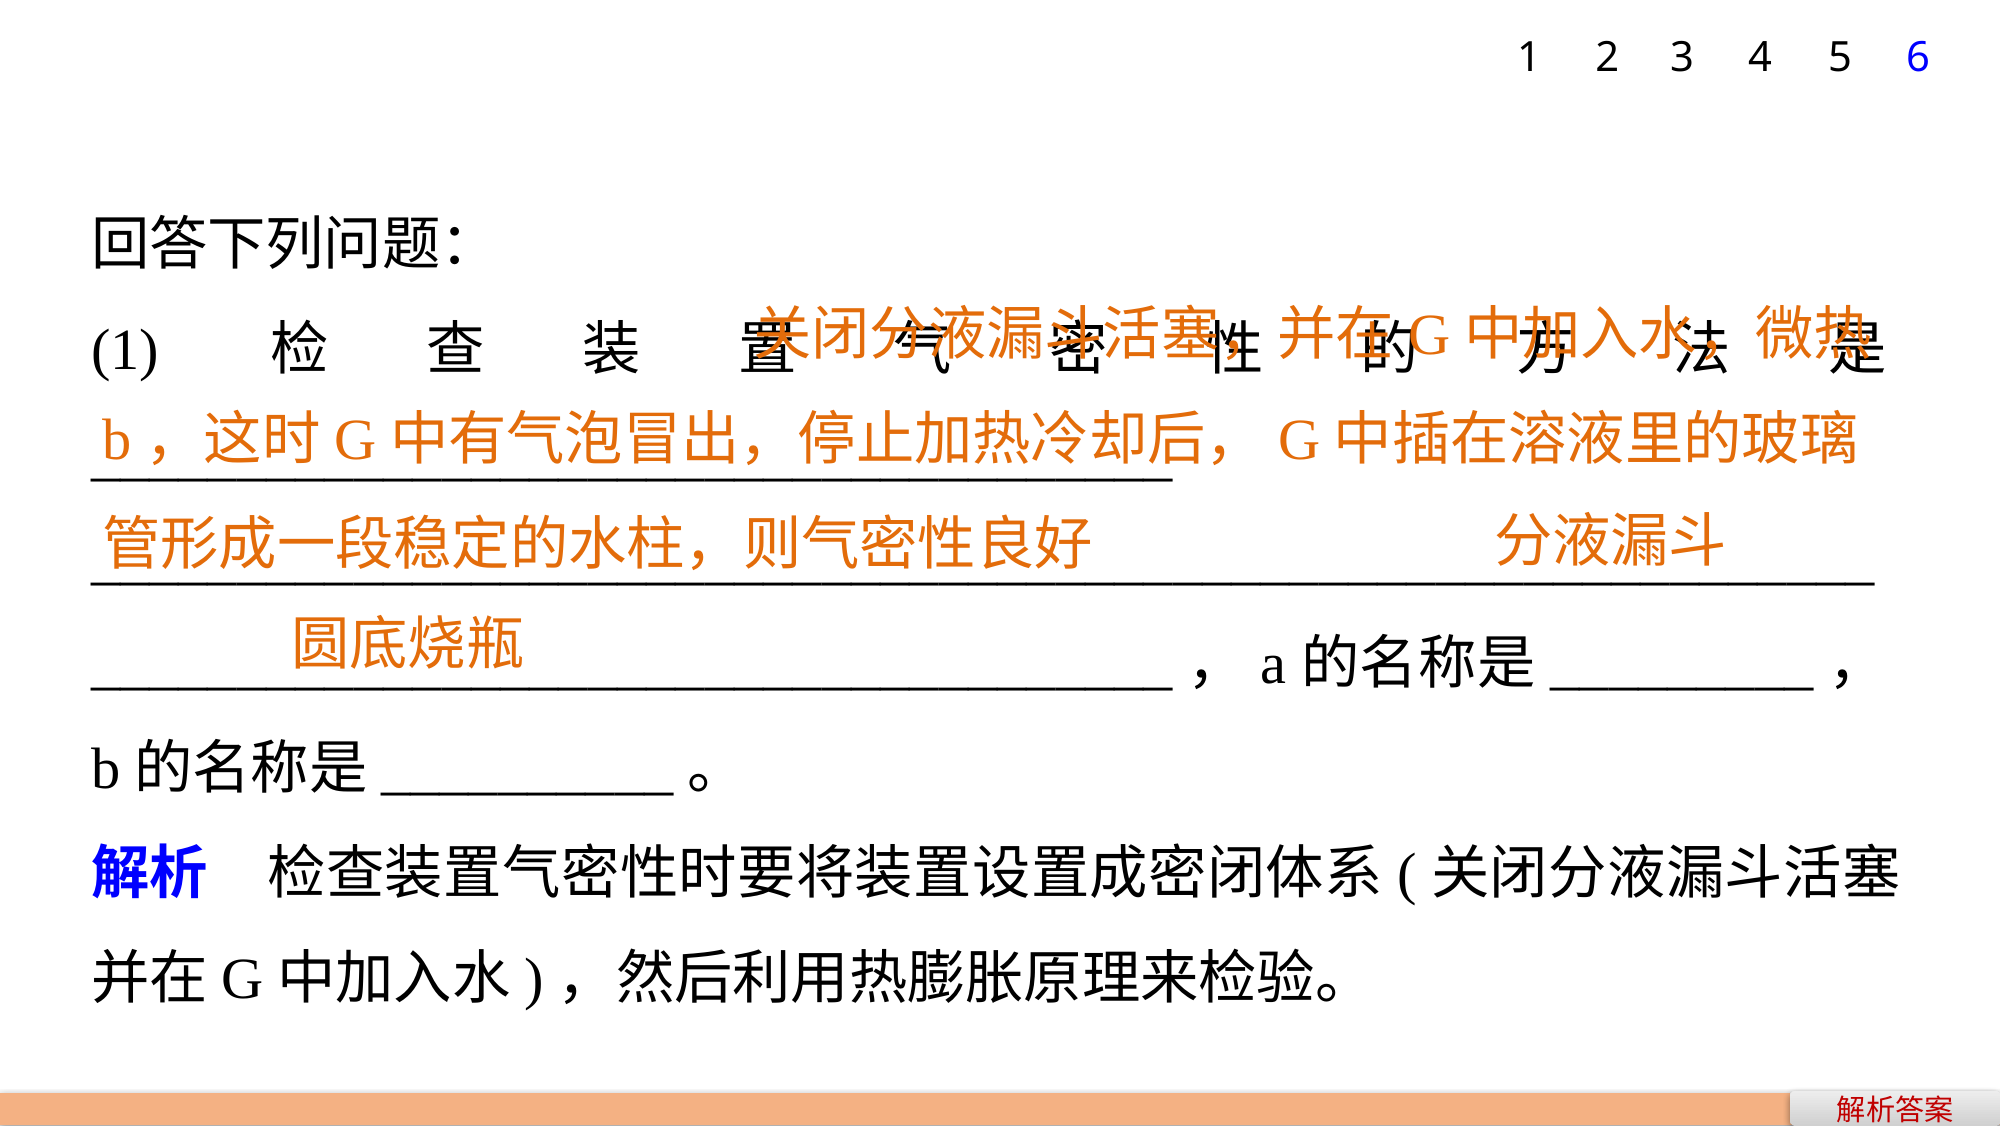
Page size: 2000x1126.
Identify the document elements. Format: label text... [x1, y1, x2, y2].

text_box 6 [1885, 7, 1951, 102]
text_box 回答下列问题： (1)检查装置气密性的方法是_____________________________________ __________________________________________________________________________________________________，a的名称是_________，b的名称是__________。 解析 检查装置气密性时要将装置设置成密闭体系(关闭分液漏斗活塞并在G中加入水)，然后利用热膨胀原理来检验。 [71, 160, 1921, 1021]
text_box 5 [1814, 7, 1873, 102]
text_box 2 [1578, 7, 1640, 102]
text_box 1 [1495, 7, 1562, 102]
text_box 解析答案 [1788, 1089, 2000, 1126]
text_box 圆底烧瓶 [276, 598, 540, 684]
text_box 4 [1727, 7, 1793, 102]
text_box [0, 1092, 1787, 1126]
text_box 分液漏斗 [1479, 496, 1743, 581]
text_box 3 [1656, 7, 1714, 102]
text_box 关闭分液漏斗活塞，并在G中加入水，微热b，这时G中有气泡冒出，停止加热冷却后，G中插在溶液里的玻璃管形成一段稳定的水柱，则气密性良好 [87, 254, 1912, 584]
